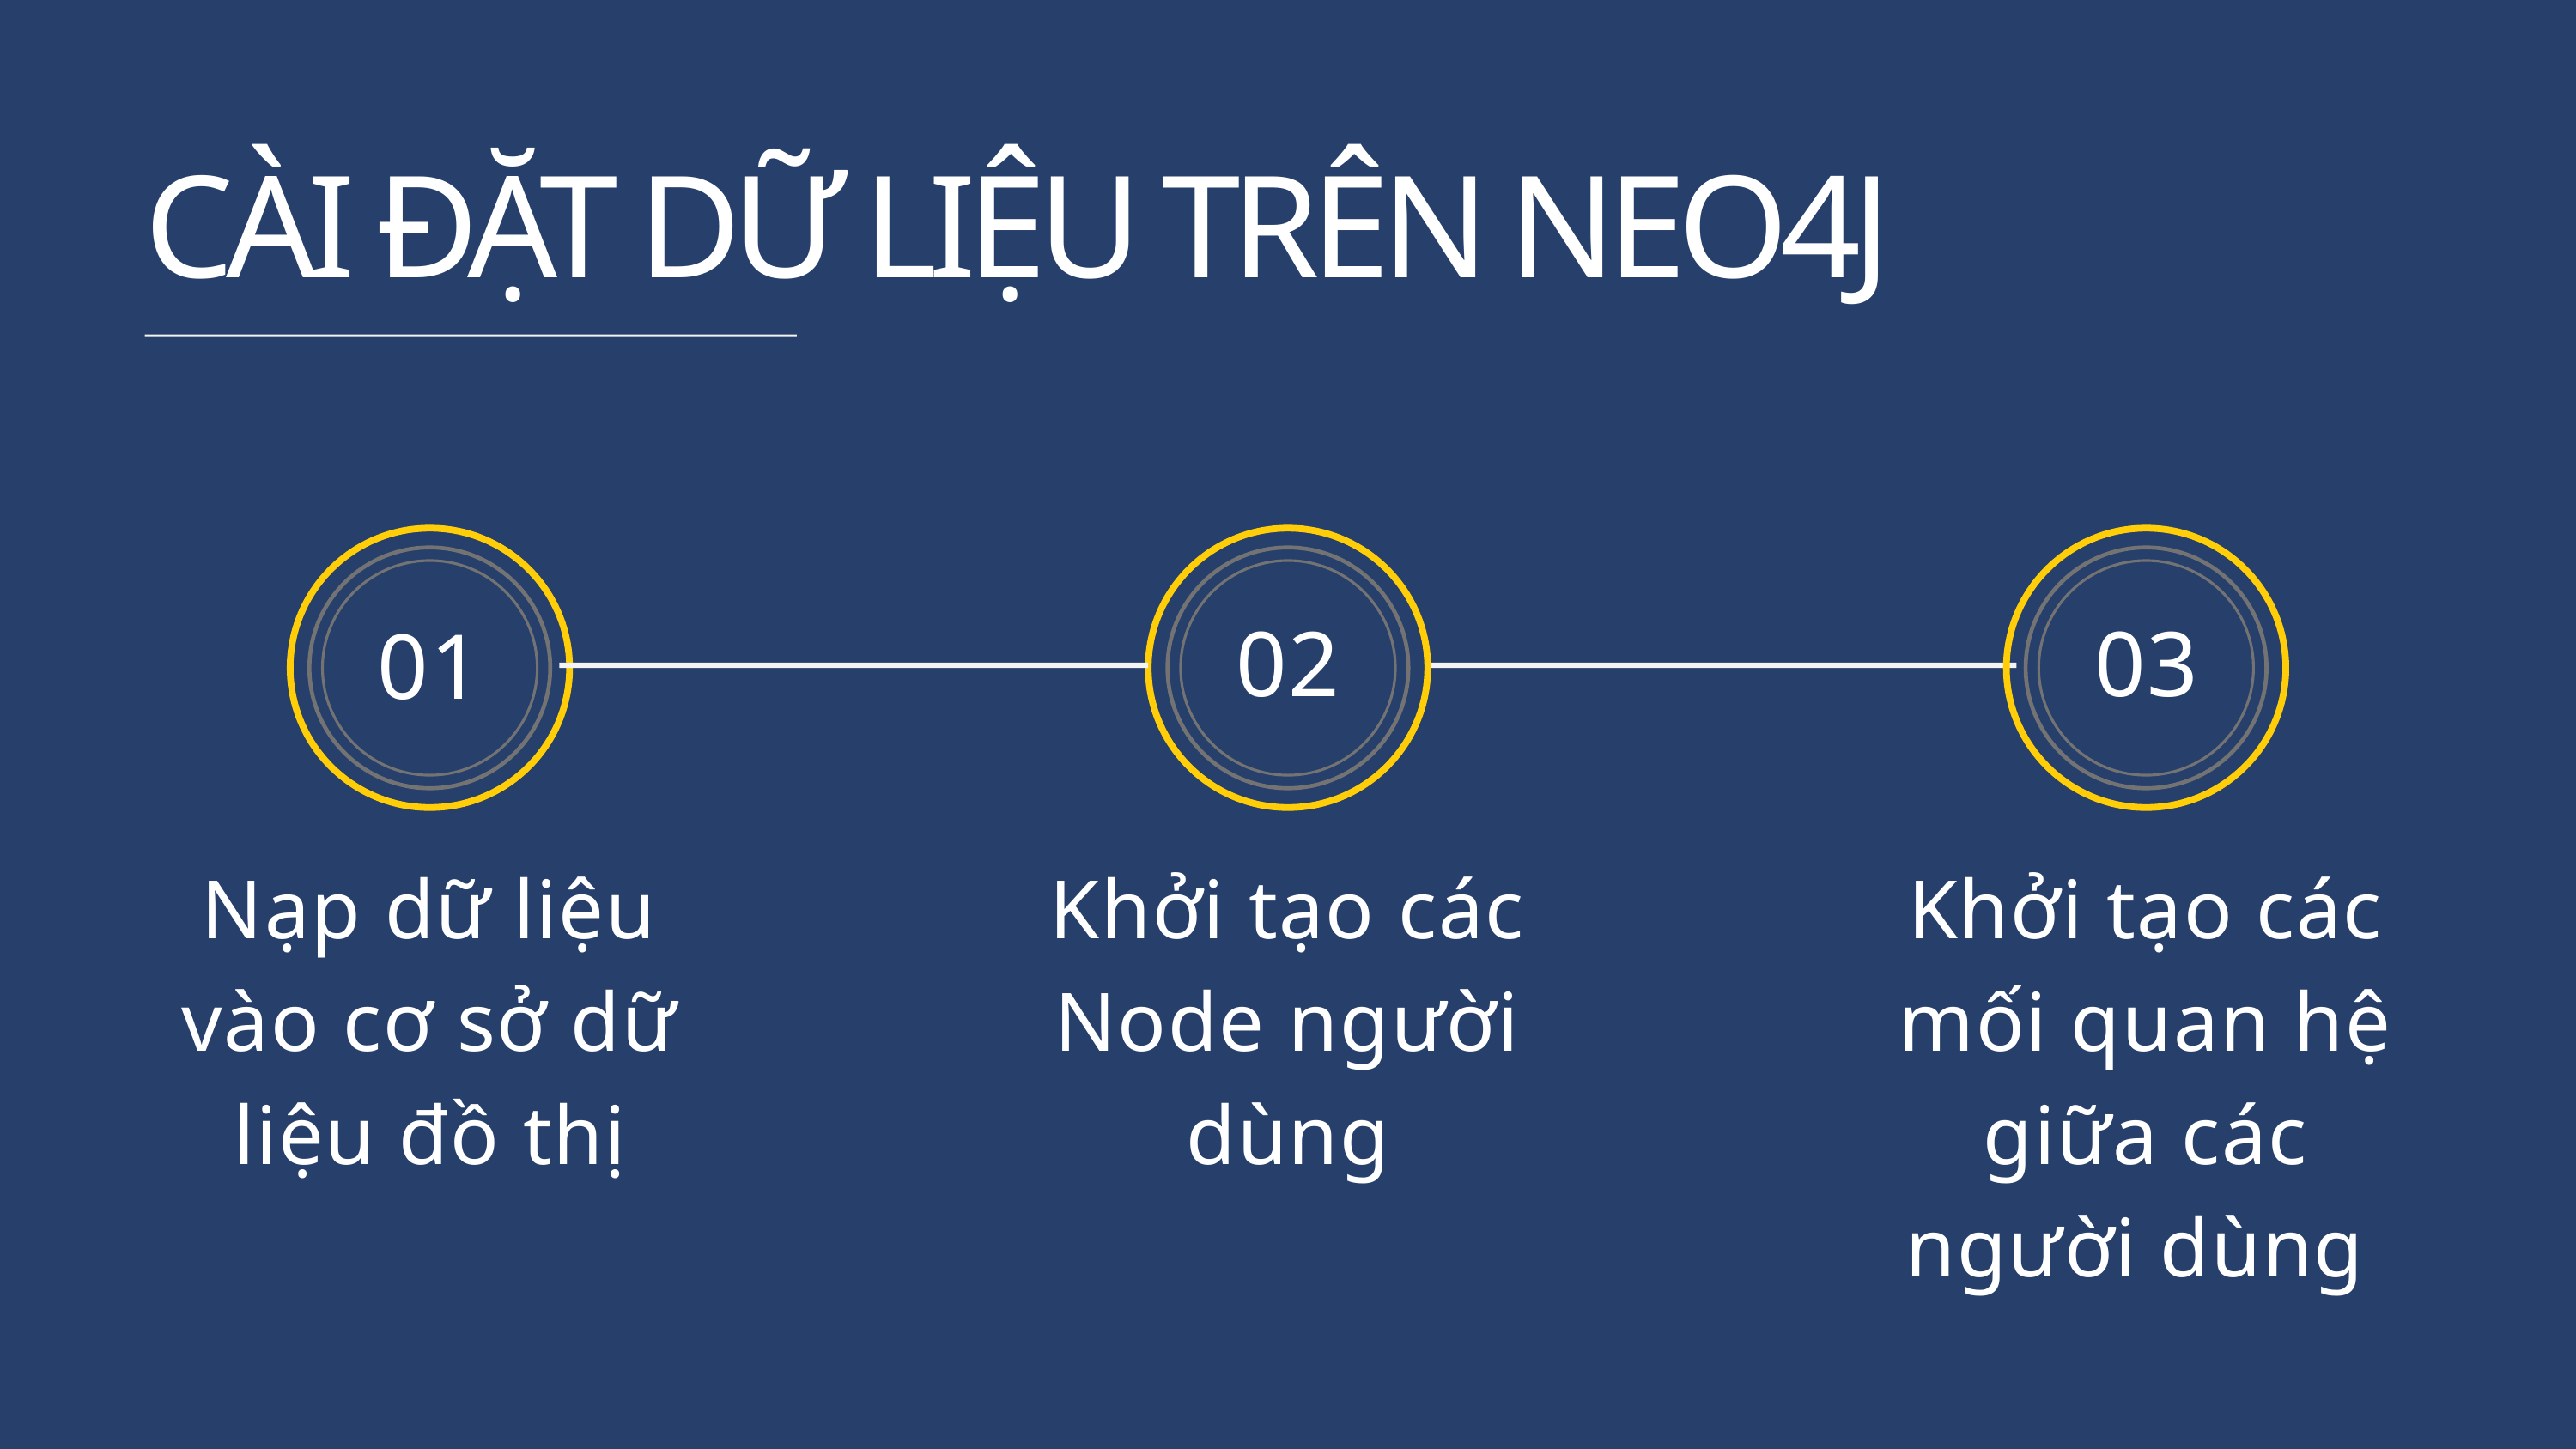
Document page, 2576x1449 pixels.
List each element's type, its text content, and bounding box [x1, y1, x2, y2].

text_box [1147, 528, 1428, 808]
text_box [2006, 528, 2287, 808]
text_box Khởi tạo các Node người dùng [1003, 842, 1573, 1180]
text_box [289, 528, 570, 808]
text_box CÀI ĐẶT DỮ LIỆU TRÊN NEO4J [144, 165, 2263, 306]
text_box Khởi tạo các mối quan hệ giữa các người dùng [1861, 842, 2432, 1294]
text_box Nạp dữ liệu vào cơ sở dữ liệu đồ thị [144, 842, 715, 1180]
